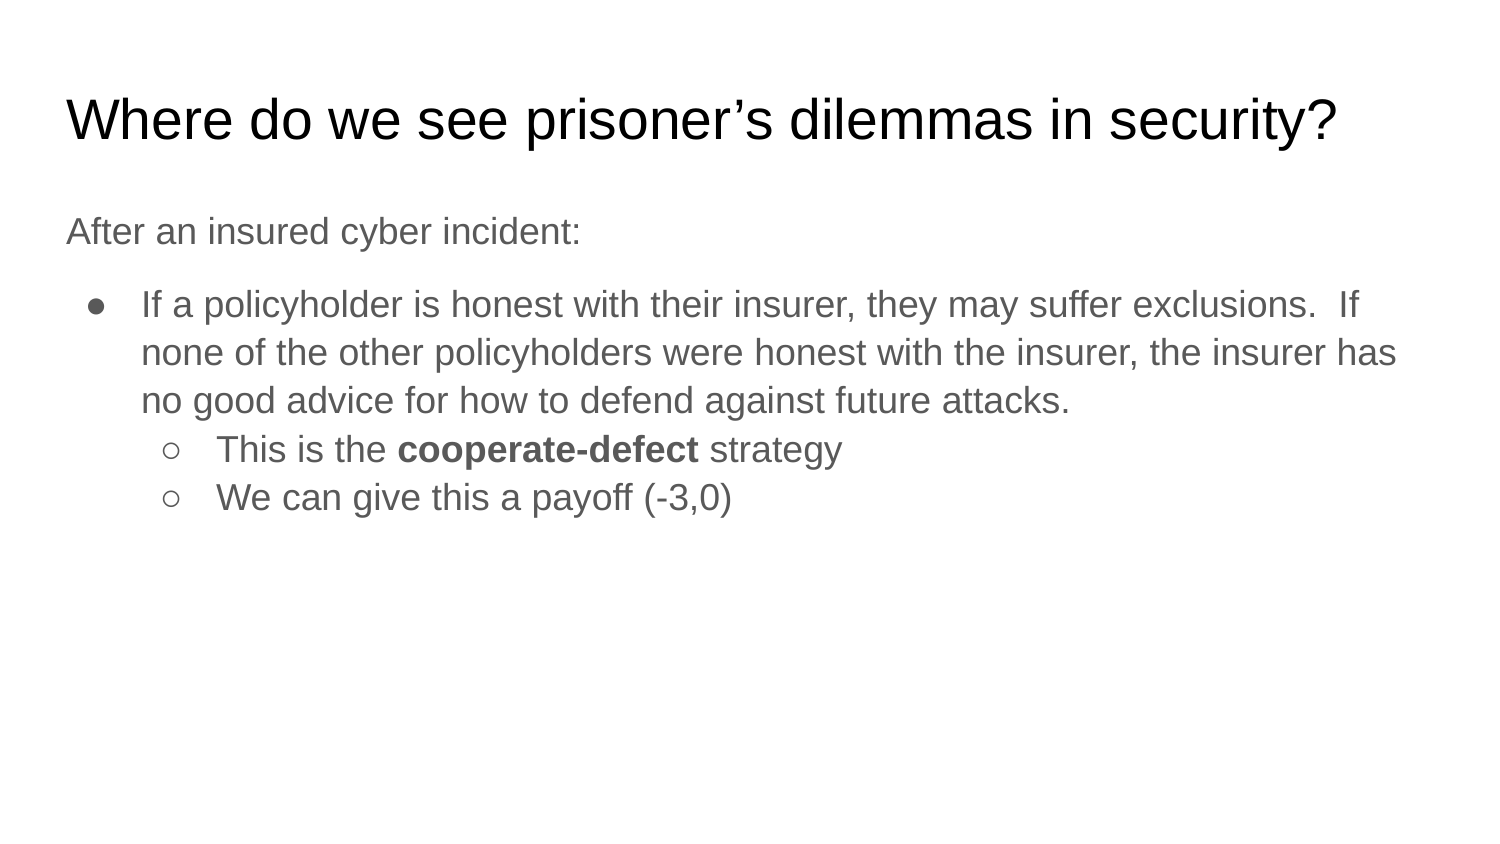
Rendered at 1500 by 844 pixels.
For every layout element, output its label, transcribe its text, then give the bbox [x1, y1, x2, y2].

list After an insured cyber incident: If a policyholder is honest with their insurer, they may suffer exclusions. If none of the other policyholders were honest with the insurer, the insurer has no good advice for how to defend against future attacks. This is the cooperate-defect strategy We can give this a payoff (-3,0) [51, 189, 1449, 750]
title Where do we see prisoner’s dilemmas in security? [51, 72, 1449, 167]
